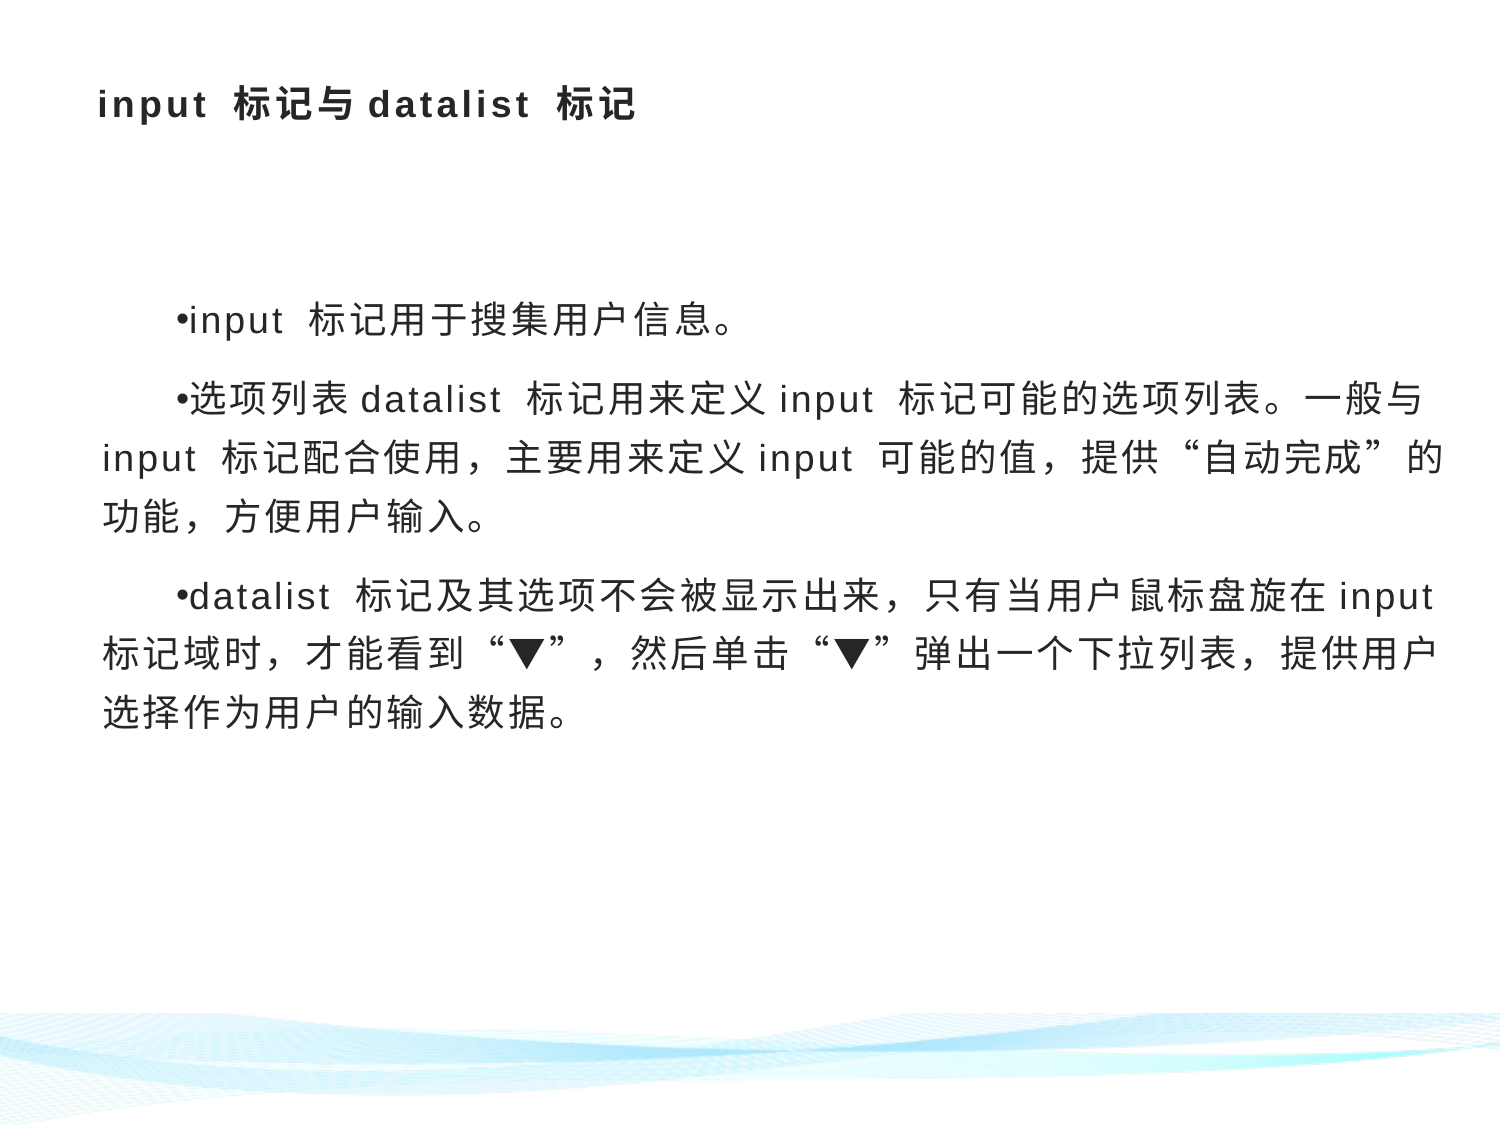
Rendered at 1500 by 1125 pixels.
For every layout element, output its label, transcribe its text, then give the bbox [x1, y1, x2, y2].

title input 标记与datalist 标记 [82, 72, 1418, 146]
list input 标记用于搜集用户信息。 选项列表datalist 标记用来定义input 标记可能的选项列表。一般与input 标记配合使用，主要用来定义input 可能的值，提供“自动完成”的功能，方便用户输入。 datalist 标记及其选项不会被显示出来，只有当用户鼠标盘旋在input 标记域时，才能看到“▼”，然后单击“▼”弹出一个下拉列表，提供用户选择作为用户的输入数据。 [87, 275, 1488, 913]
picture [0, 1013, 1500, 1125]
